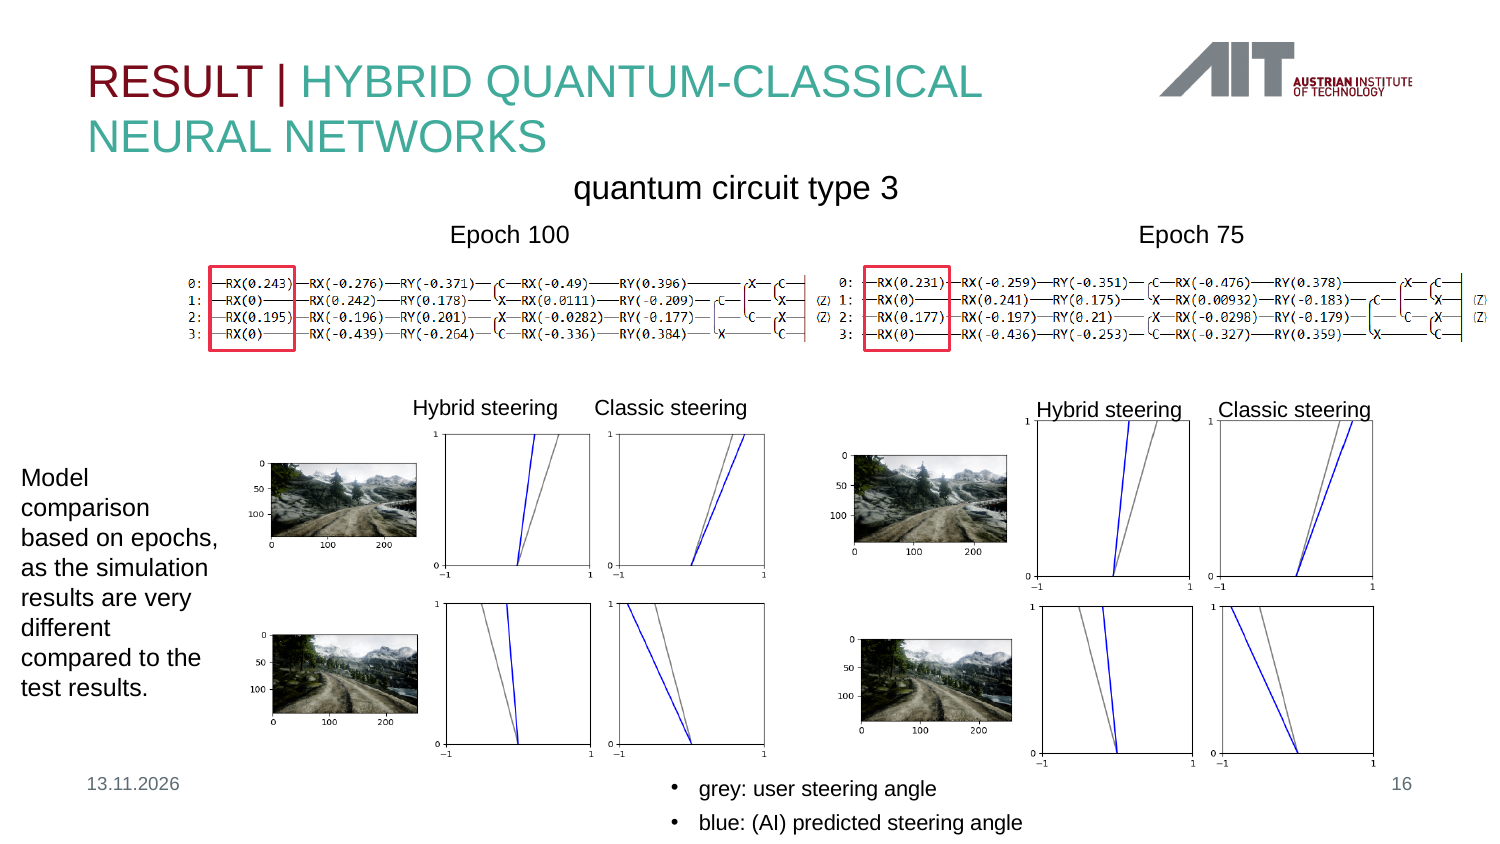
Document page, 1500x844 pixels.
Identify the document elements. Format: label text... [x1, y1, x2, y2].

text_box Epoch 75 [1012, 218, 1371, 249]
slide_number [86, 771, 400, 801]
text_box [209, 266, 295, 273]
text_box quantum circuit type 3 [509, 166, 963, 207]
title Result | Hybrid Quantum-classical neural networks [86, 55, 1117, 162]
picture [191, 396, 1440, 774]
text_box Model comparison based on epochs, as the simulation results are very different compared to the test results. [20, 461, 187, 702]
text_box Classic steering [571, 393, 771, 412]
text_box [864, 266, 950, 271]
text_box grey: user steering angle blue: (AI) predicted steering angle [670, 774, 1094, 836]
text_box Hybrid steering [402, 393, 568, 412]
text_box Epoch 100 [330, 218, 690, 249]
slide_number 16 [1113, 782, 1413, 801]
picture [184, 273, 1492, 350]
